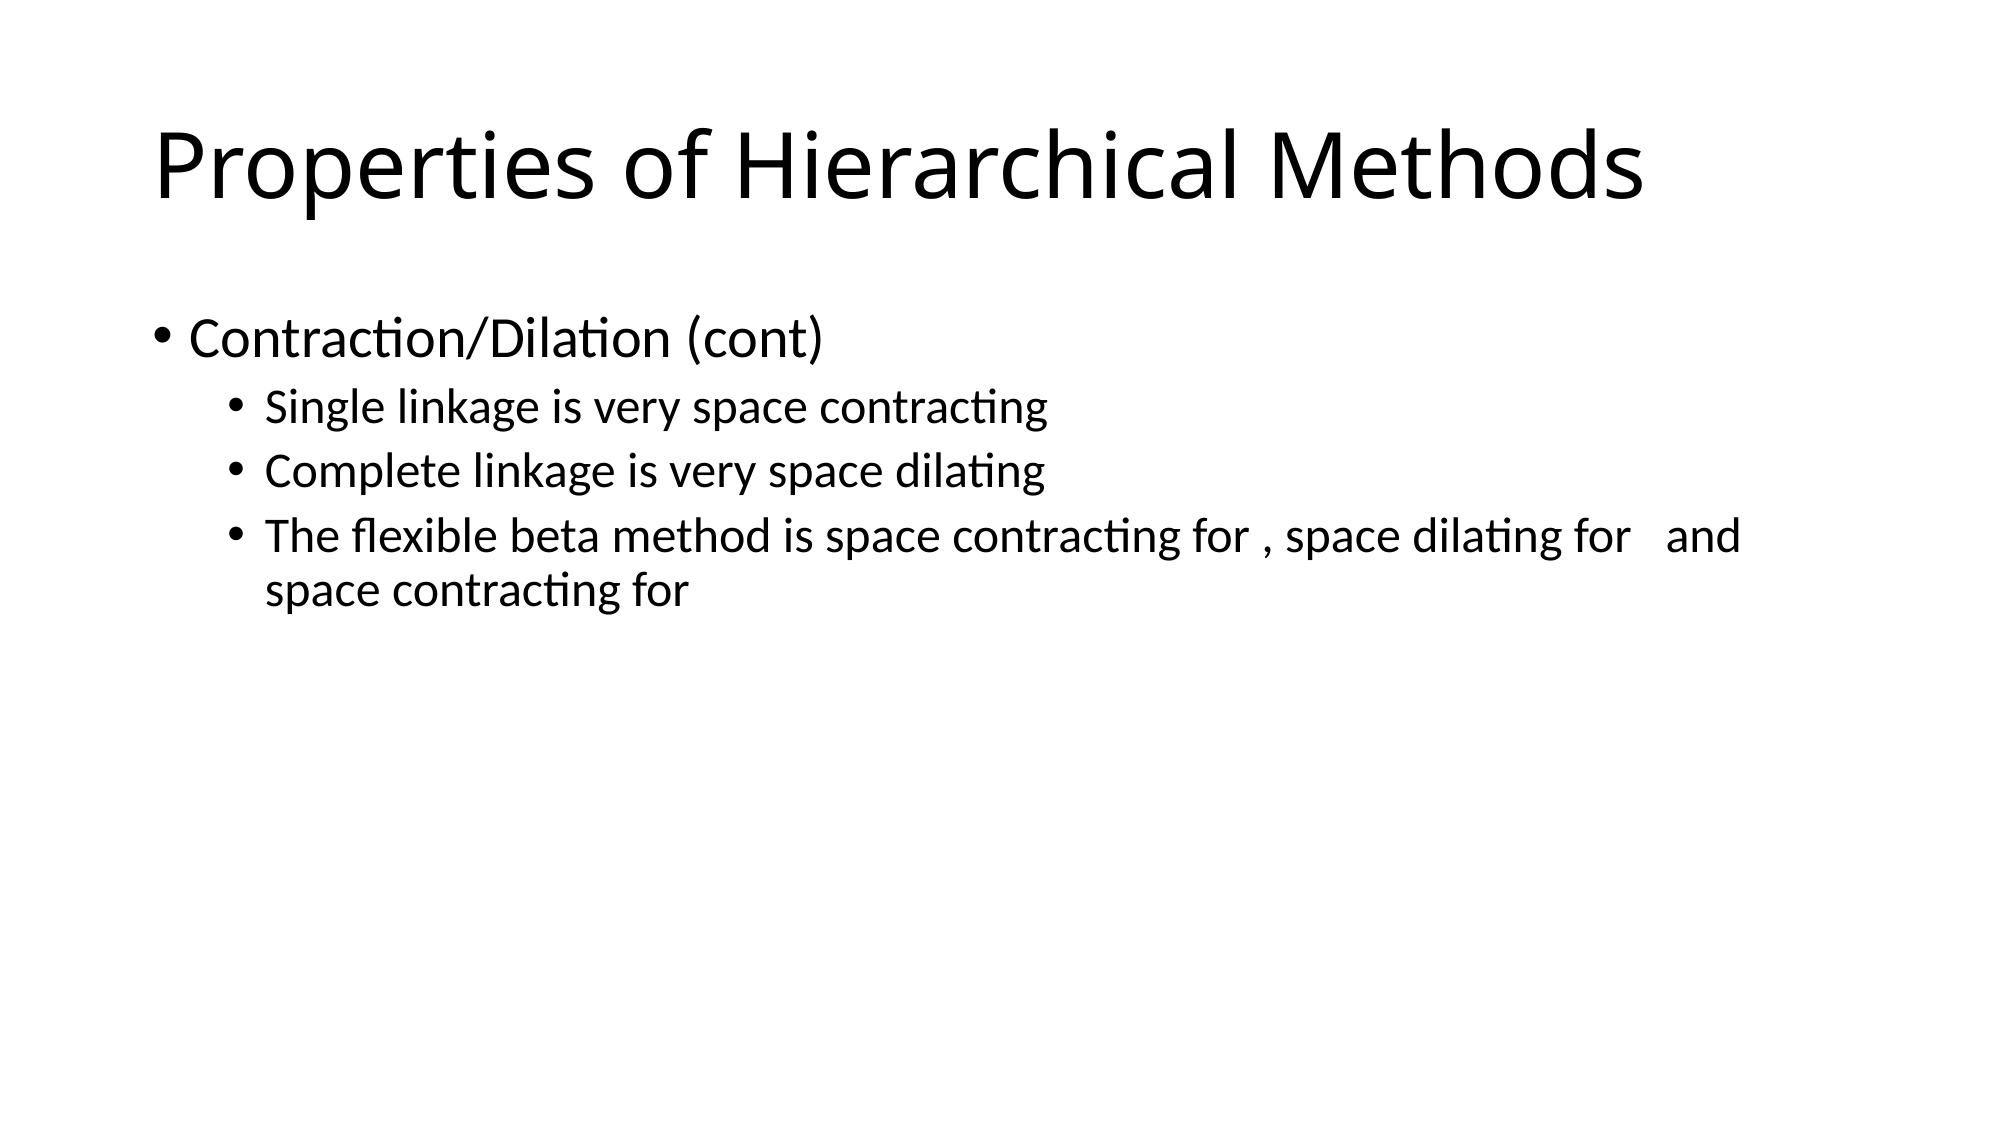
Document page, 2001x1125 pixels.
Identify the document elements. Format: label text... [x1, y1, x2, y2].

title Properties of Hierarchical Methods [137, 59, 1863, 278]
